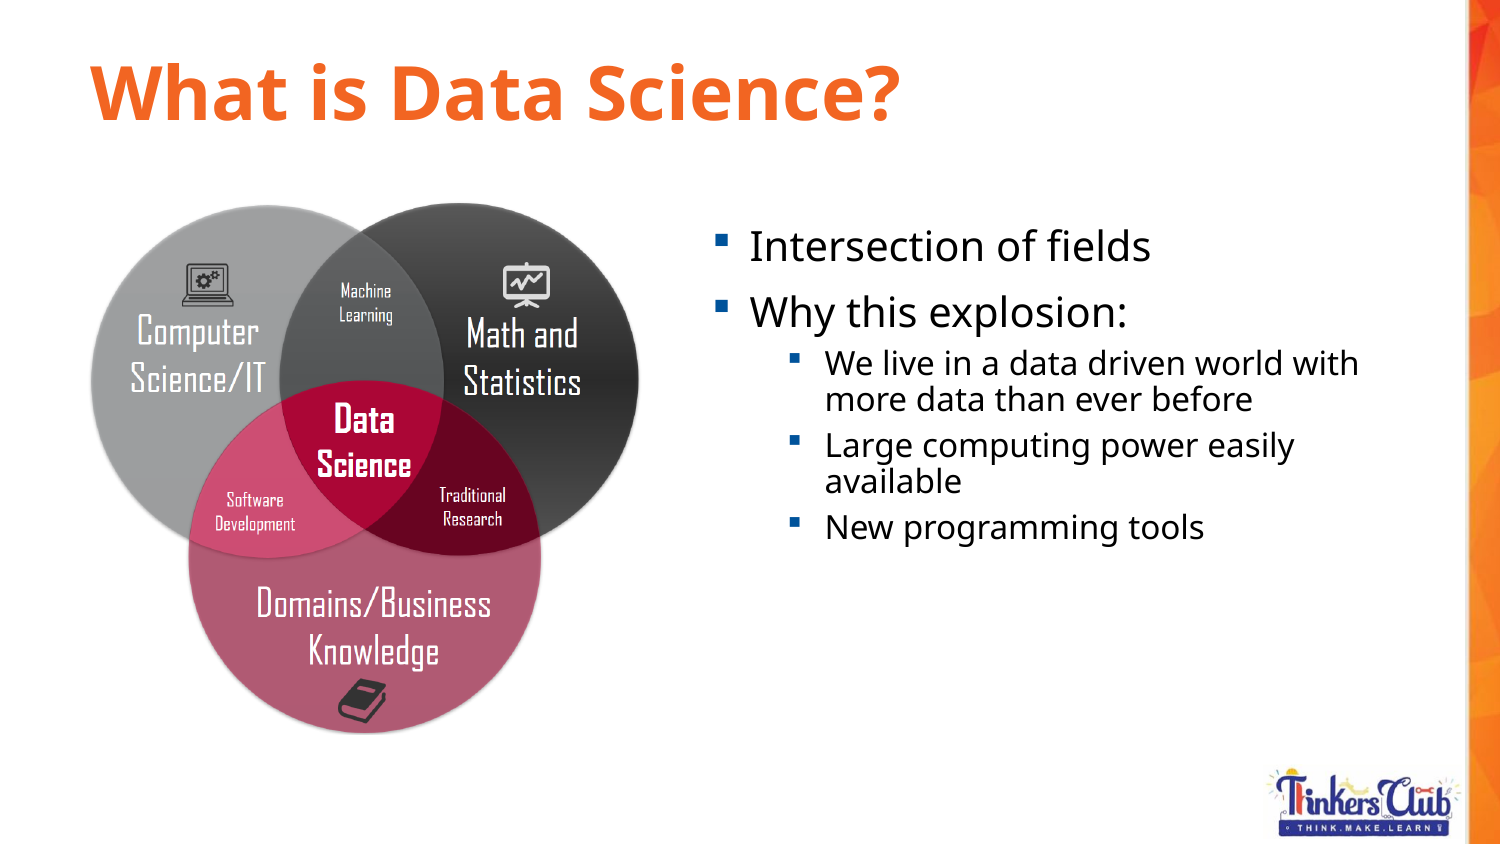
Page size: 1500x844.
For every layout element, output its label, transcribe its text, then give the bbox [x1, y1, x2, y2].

picture [1263, 764, 1462, 839]
picture [67, 199, 659, 735]
subtitle What is Data Science? [0, 37, 1397, 130]
list Intersection of fields Why this explosion: We live in a data driven world with more data than ever before Large computing power easily available New programming tools [697, 217, 1402, 550]
picture [1465, 0, 1500, 844]
